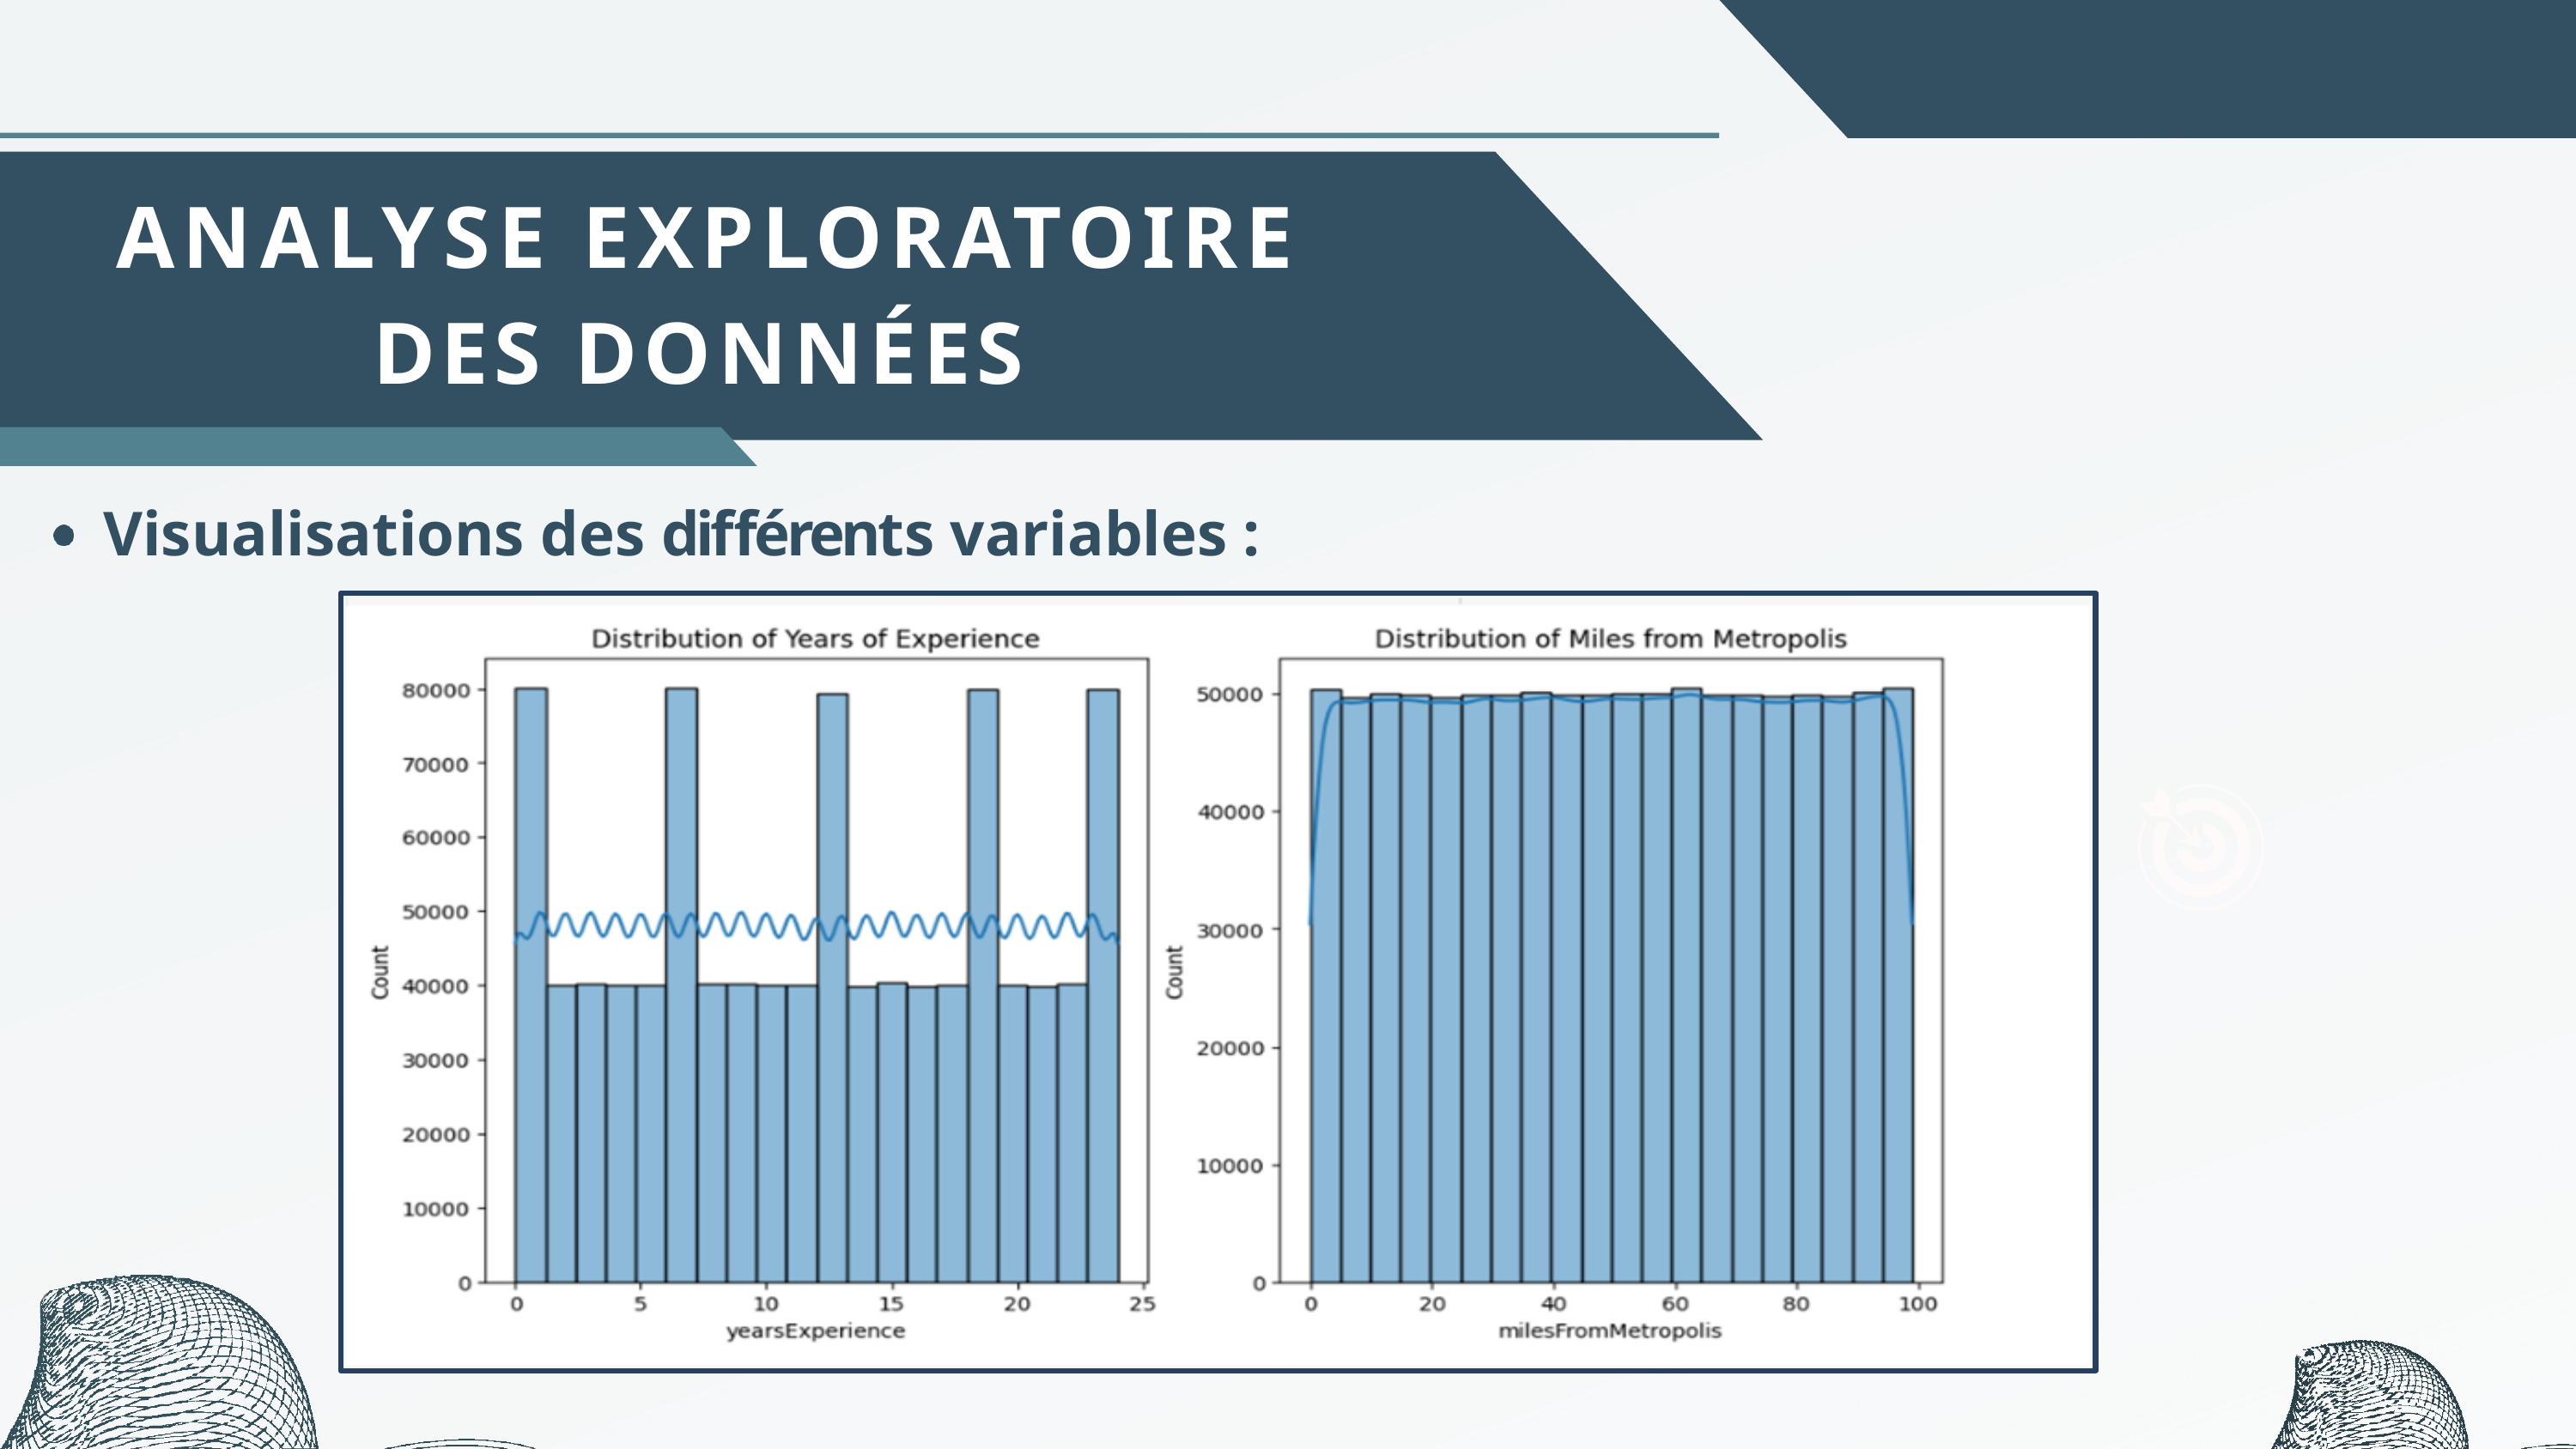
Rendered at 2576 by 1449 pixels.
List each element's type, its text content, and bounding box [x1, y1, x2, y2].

text_box ANALYSE EXPLORATOIRE DES DONNÉES [113, 167, 1348, 402]
text_box Visualisations des différents variables : [101, 494, 1406, 569]
picture [0, 0, 2576, 1449]
